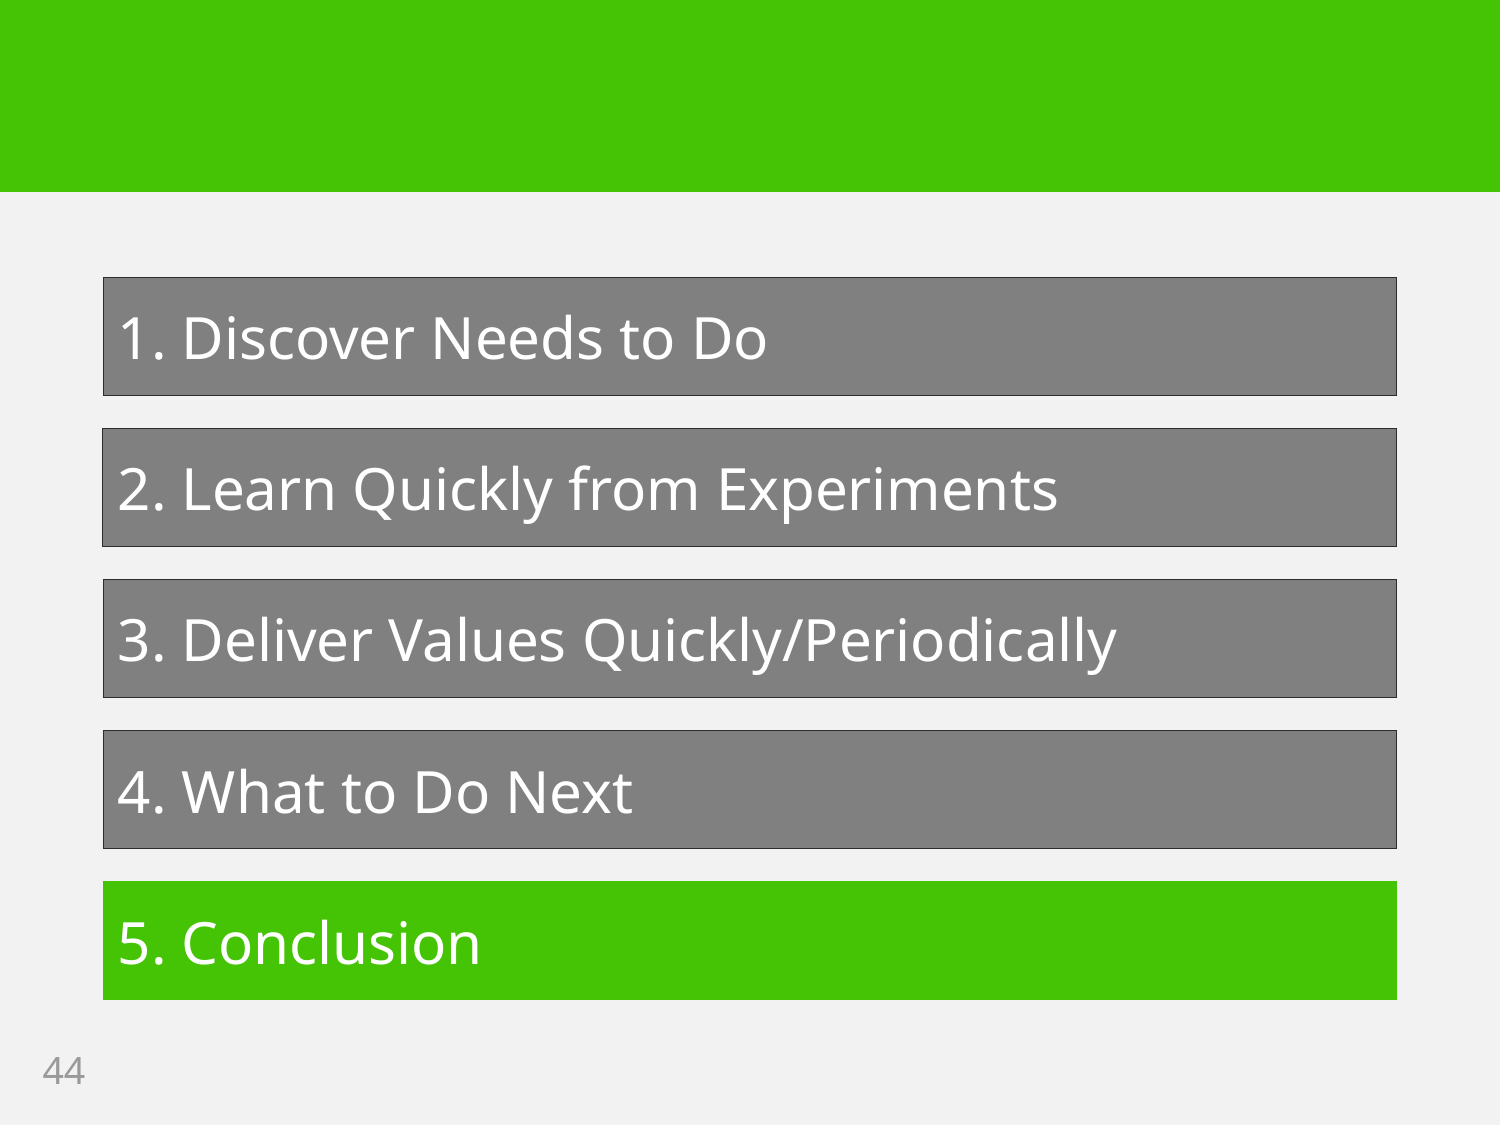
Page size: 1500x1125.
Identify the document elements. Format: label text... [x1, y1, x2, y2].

text_box 4. What to Do Next [103, 730, 1397, 849]
slide_number 44 [27, 1042, 146, 1102]
text_box 3. Deliver Values Quickly/Periodically [103, 579, 1397, 698]
text_box 5. Conclusion [103, 881, 1397, 1000]
text_box 2. Learn Quickly from Experiments [102, 428, 1397, 547]
text_box 1. Discover Needs to Do [103, 277, 1397, 396]
